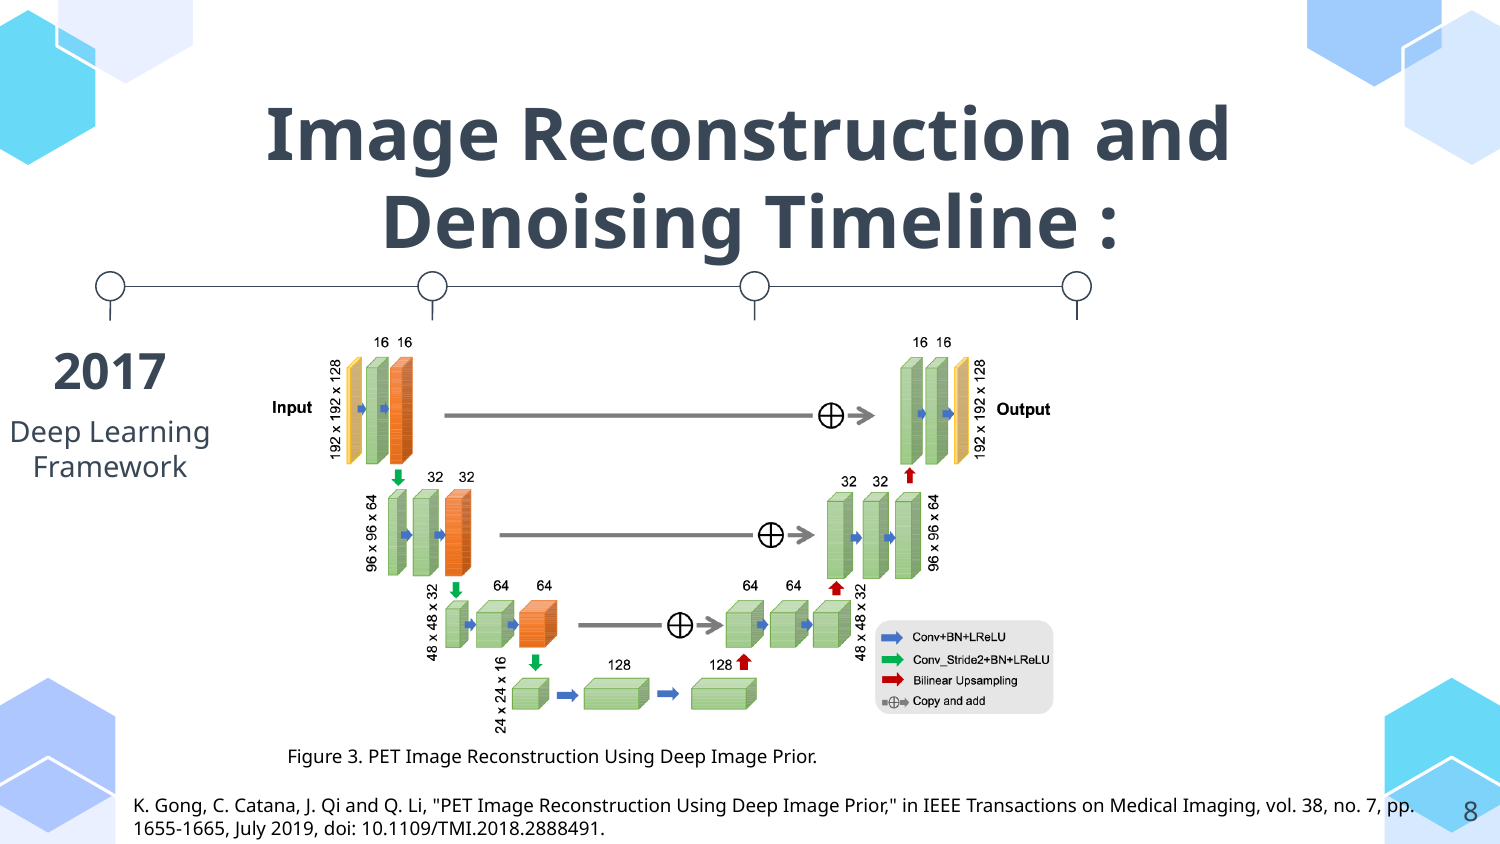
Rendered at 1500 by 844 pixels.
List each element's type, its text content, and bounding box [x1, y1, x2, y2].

text_box [1062, 271, 1092, 301]
text_box 2017 [0, 320, 259, 398]
slide_number ‹#› [1462, 779, 1494, 844]
text_box K. Gong, C. Catana, J. Qi and Q. Li, "PET Image Reconstruction Using Deep Image Prior," in IEEE Transactions on Medical Imaging, vol. 38, no. 7, pp. 1655-1665, July 2019, doi: 10.1109/TMI.2018.2888491. [118, 779, 1462, 844]
text_box [95, 271, 125, 301]
picture [271, 336, 1054, 734]
text_box Figure 3. PET Image Reconstruction Using Deep Image Prior. [272, 740, 918, 779]
text_box [740, 271, 769, 301]
title Image Reconstruction and Denoising Timeline : [118, 72, 1382, 167]
text_box [418, 271, 447, 301]
text_box Deep Learning Framework [0, 398, 259, 493]
